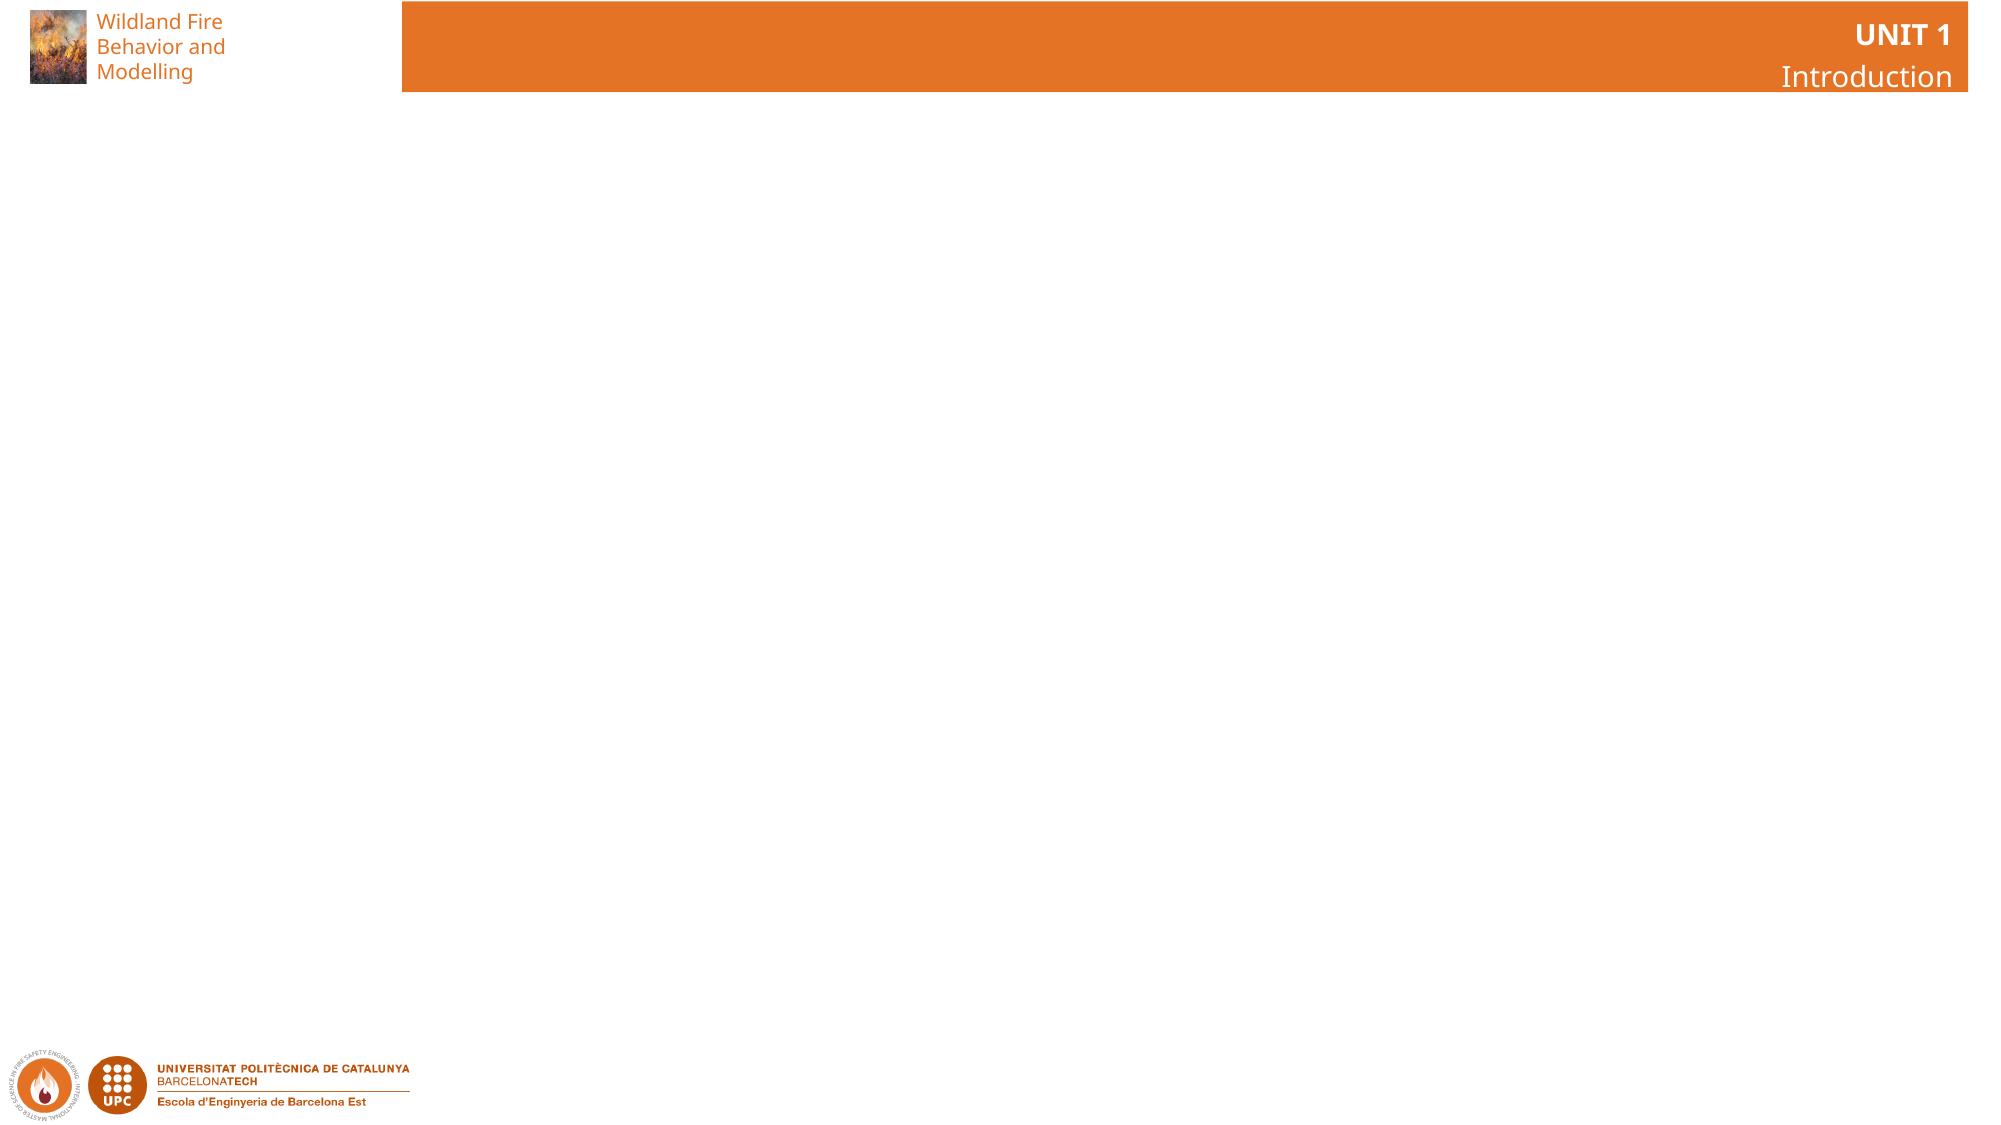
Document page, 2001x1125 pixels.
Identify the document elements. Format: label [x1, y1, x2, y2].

picture [9, 1050, 80, 1121]
picture [30, 10, 87, 84]
